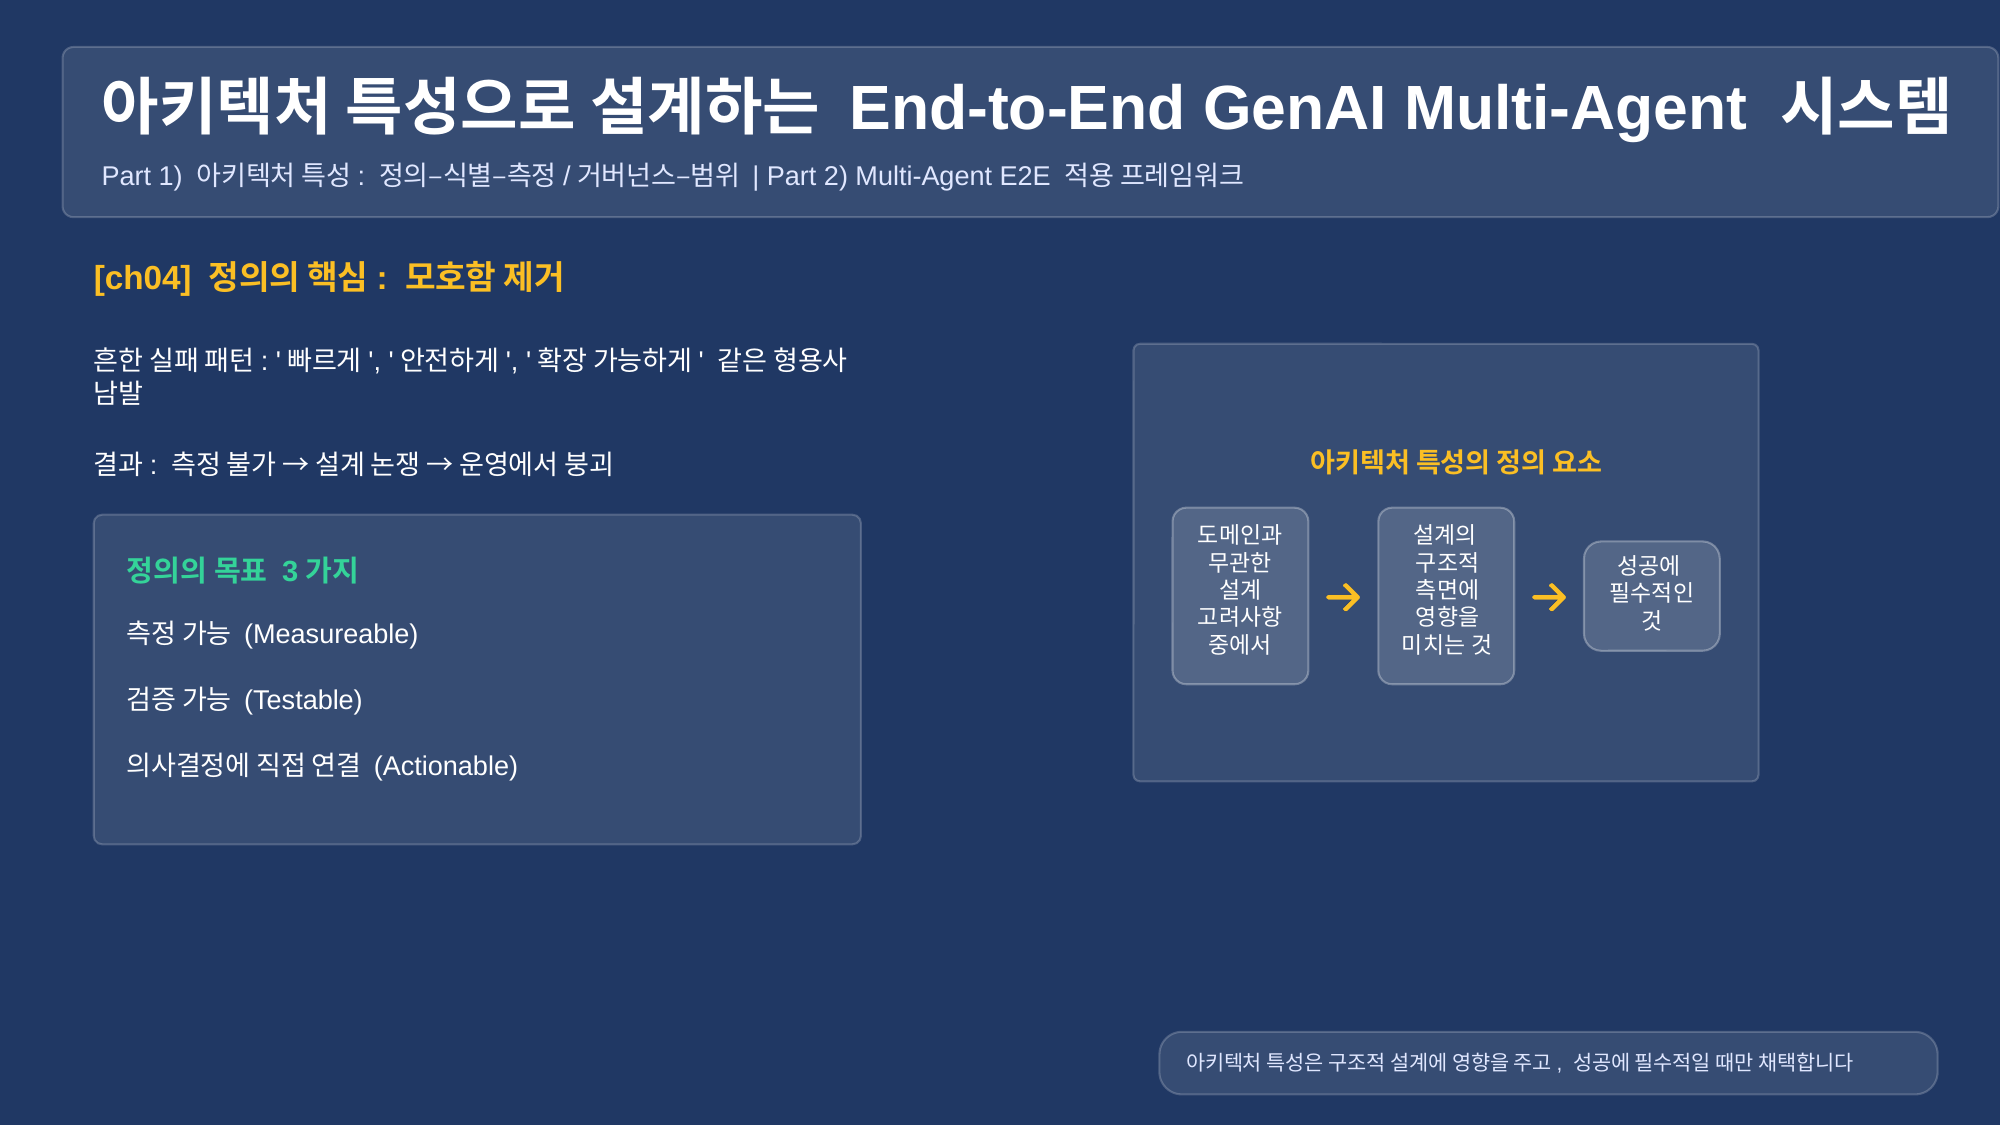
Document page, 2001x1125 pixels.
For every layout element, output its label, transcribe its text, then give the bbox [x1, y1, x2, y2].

text_box 아키텍처 특성으로 설계하는 End-to-End GenAI Multi-Agent 시스템 [101, 59, 2000, 151]
text_box [93, 514, 861, 845]
text_box 검증 가능 (Testable) [126, 677, 390, 720]
text_box [1133, 343, 1759, 782]
text_box 결과: 측정 불가 → 설계 논쟁 → 운영에서 붕괴 [93, 442, 645, 485]
text_box [1378, 507, 1515, 685]
text_box 흔한 실패 패턴: '빠르게', '안전하게', '확장 가능하게' 같은 형용사 남발 [93, 334, 882, 418]
text_box [1172, 507, 1309, 685]
text_box 설계의 구조적 측면에 영향을 미치는 것 [1394, 569, 1501, 637]
picture [1326, 578, 1360, 616]
text_box 아키텍처 특성의 정의 요소 [1295, 441, 1618, 481]
text_box Part 1) 아키텍처 특성: 정의–식별–측정/거버넌스–범위 | Part 2) Multi-Agent E2E 적용 프레임워크 [101, 154, 1260, 194]
text_box [1159, 1031, 1938, 1095]
text_box 의사결정에 직접 연결 (Actionable) [126, 743, 556, 786]
text_box 아키텍처 특성은 구조적 설계에 영향을 주고, 성공에 필수적일 때만 채택합니다 [1186, 1045, 1928, 1079]
picture [1532, 578, 1566, 616]
text_box 도메인과 무관한 설계 고려사항 중에서 [1190, 569, 1291, 637]
text_box [ch04] 정의의 핵심: 모호함 제거 [93, 250, 600, 301]
text_box 측정 가능 (Measureable) [126, 611, 446, 654]
text_box [1583, 541, 1720, 651]
text_box 성공에 필수적인 것 [1598, 559, 1705, 627]
text_box [62, 46, 1999, 218]
text_box 정의의 목표 3가지 [126, 547, 378, 592]
